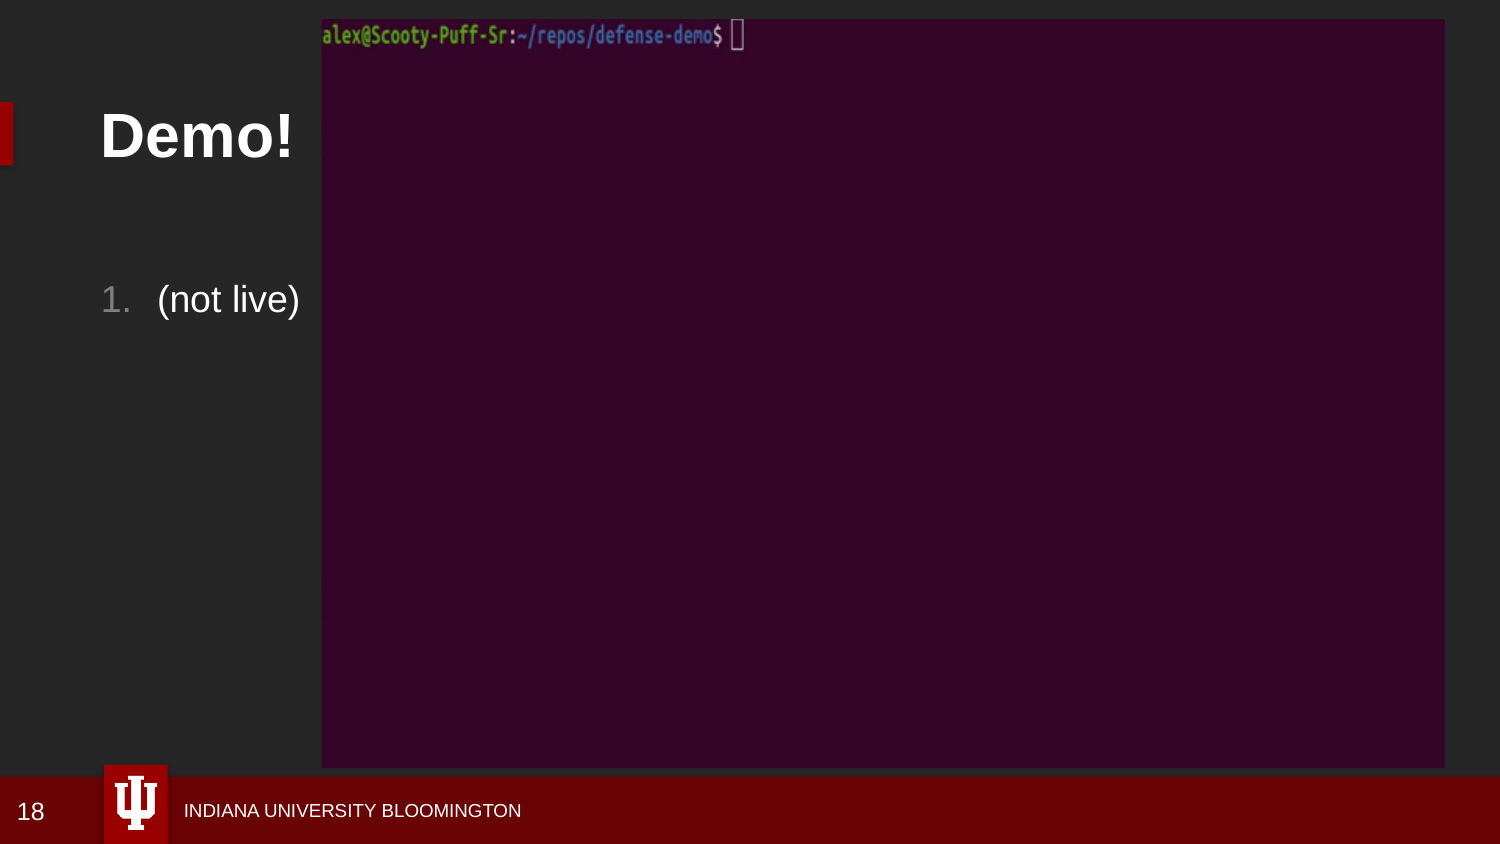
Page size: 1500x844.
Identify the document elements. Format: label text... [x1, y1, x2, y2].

slide_number 18 [1, 787, 89, 833]
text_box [320, 18, 1446, 769]
subtitle (not live) [85, 267, 315, 730]
title Demo! [85, 75, 315, 190]
